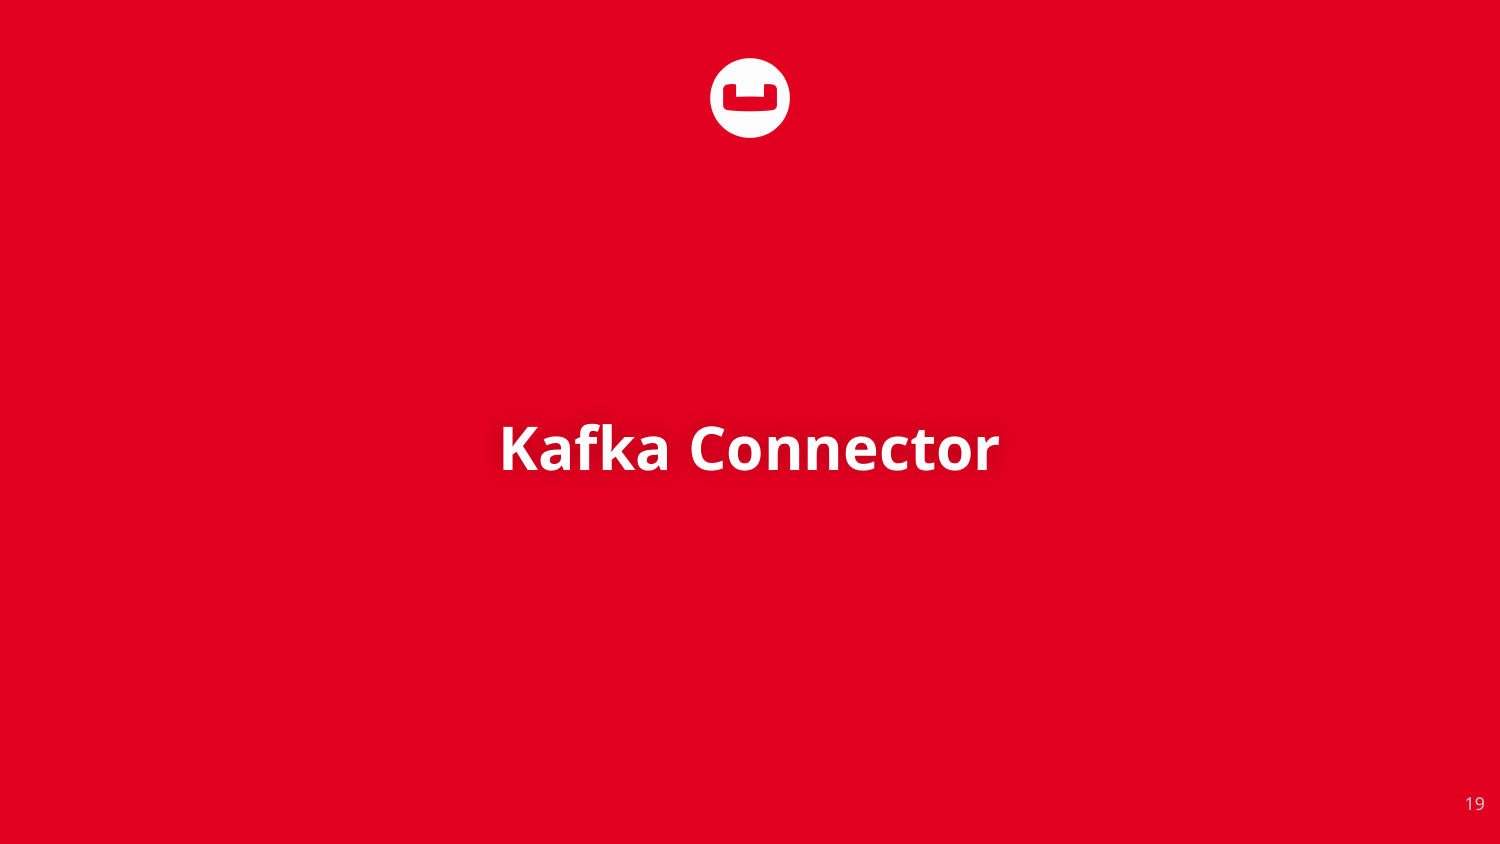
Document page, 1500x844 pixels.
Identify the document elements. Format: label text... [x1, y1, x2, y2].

slide_number 19 [1378, 782, 1500, 828]
title Kafka Connector [112, 308, 1388, 490]
picture [709, 57, 791, 139]
